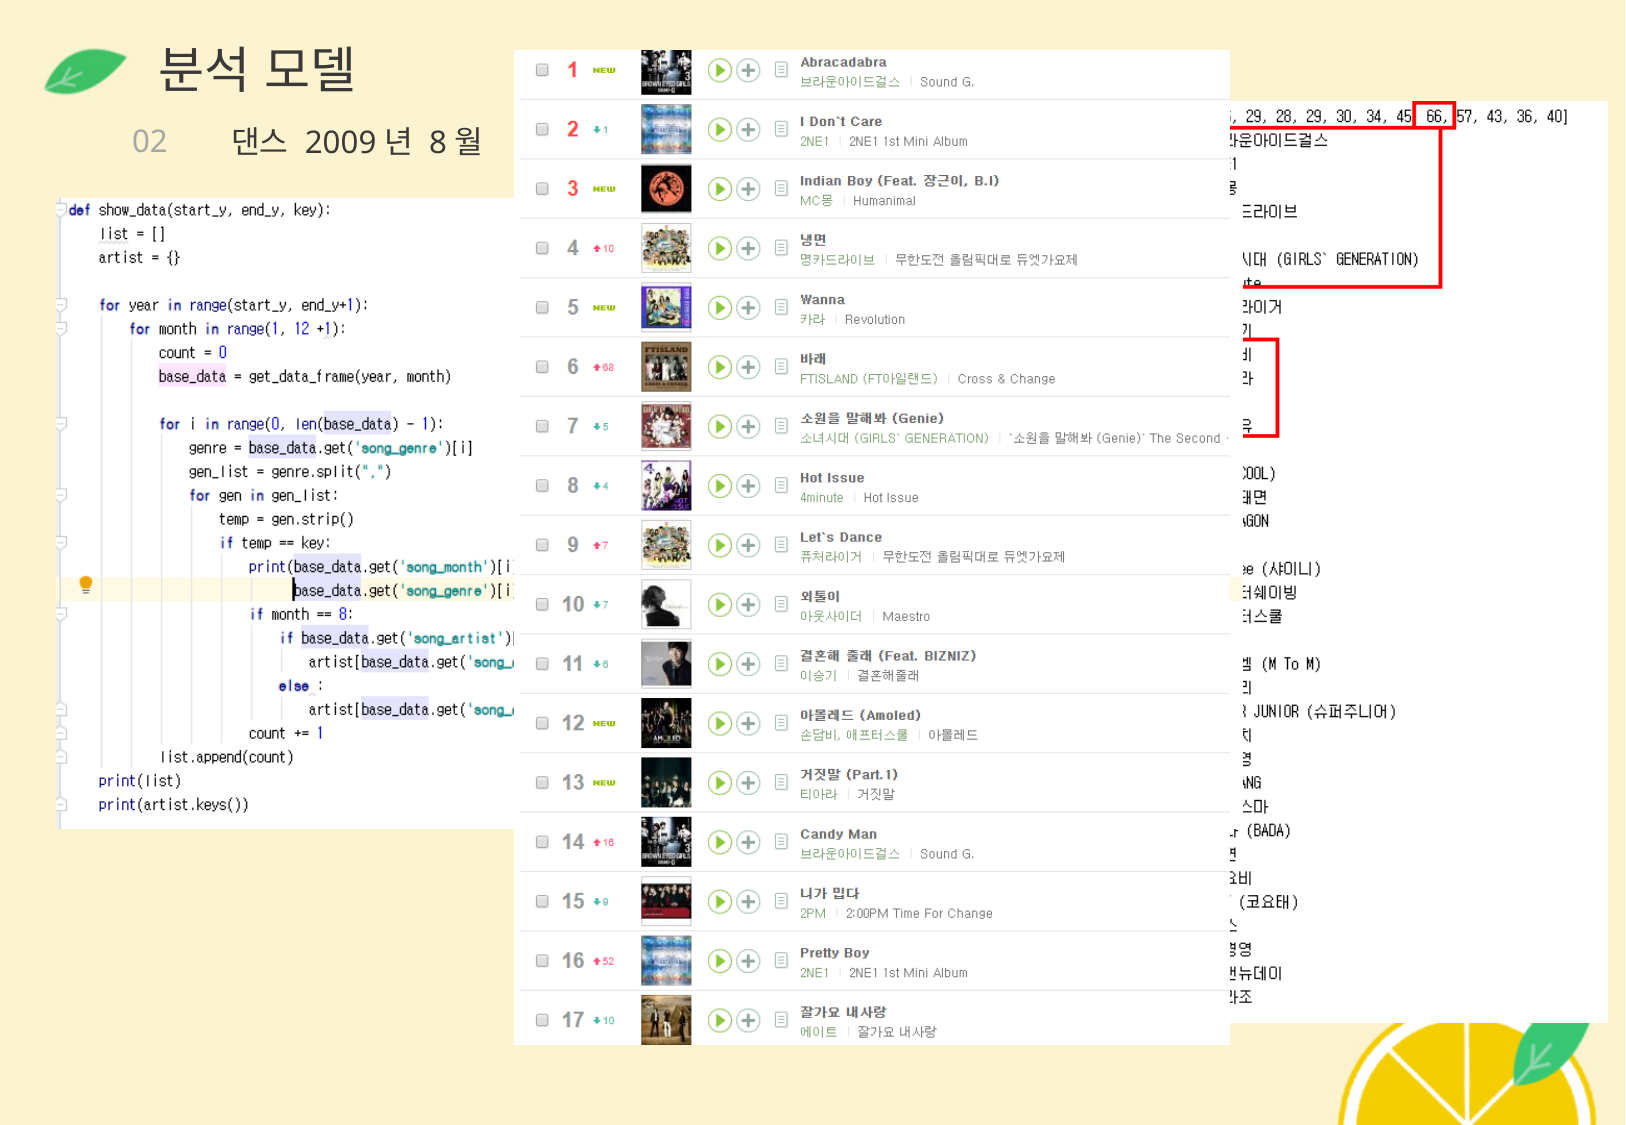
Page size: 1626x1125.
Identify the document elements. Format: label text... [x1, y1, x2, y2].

text_box 02 [24, 114, 276, 167]
picture [0, 0, 1626, 1125]
text_box 댄스 2009년 8월 [276, 114, 514, 167]
text_box 분석 모델 [143, 30, 948, 106]
